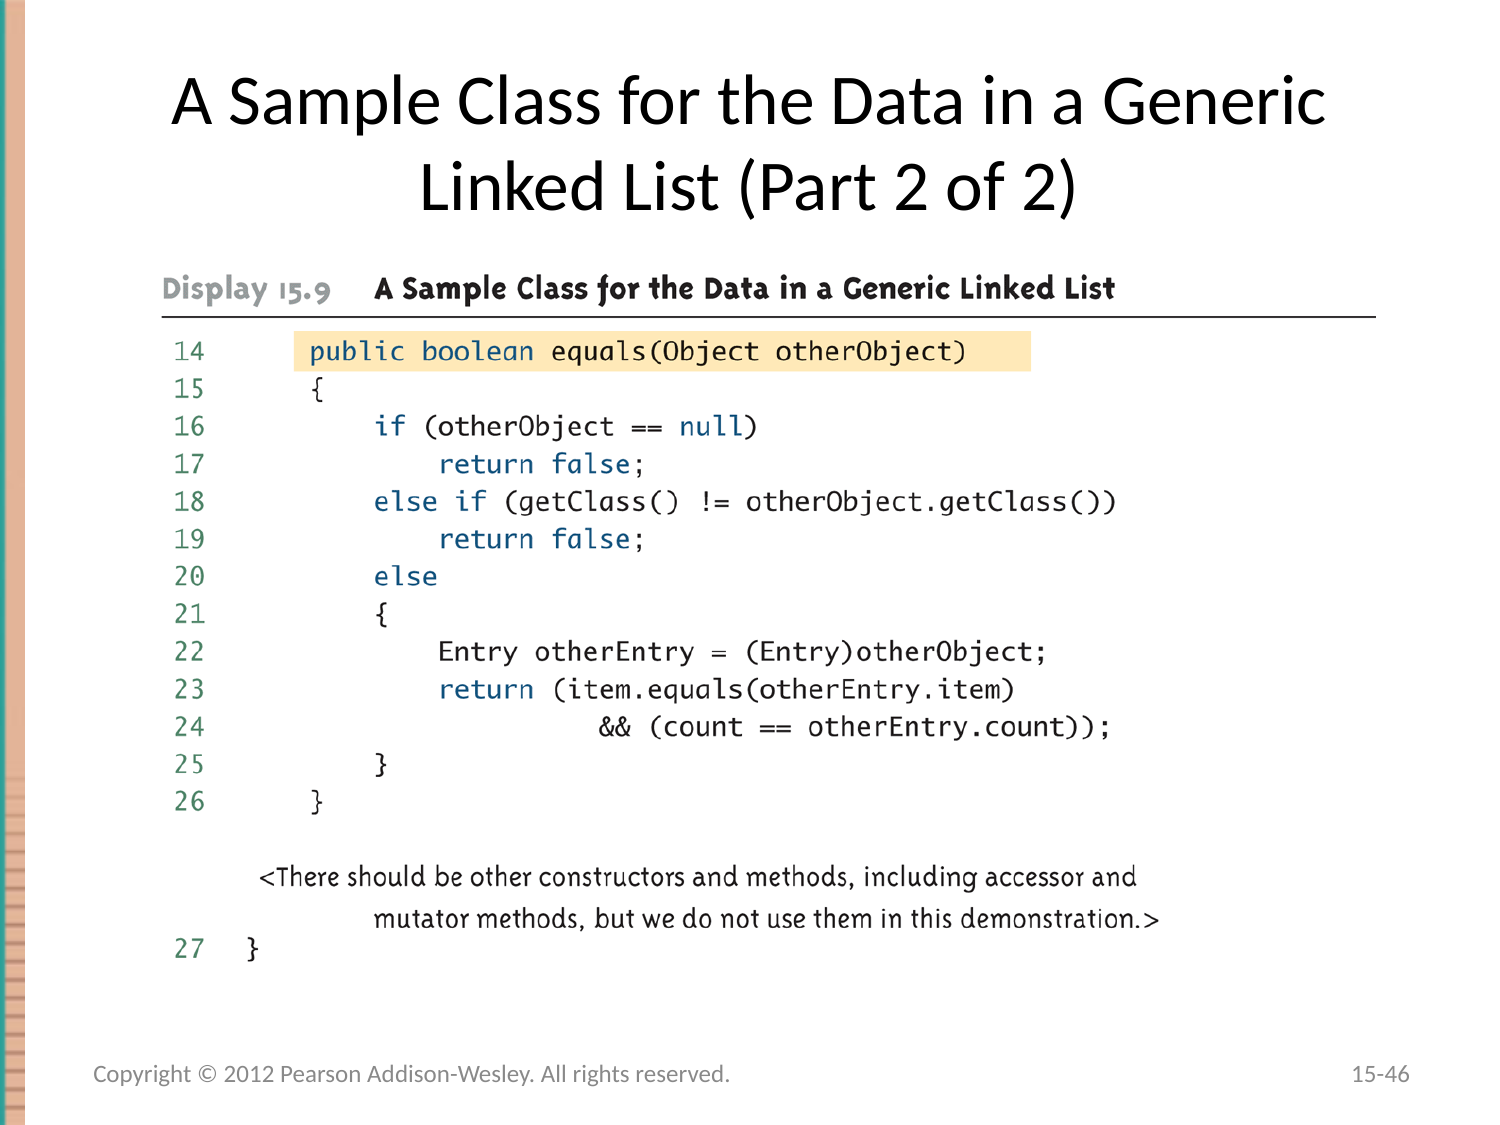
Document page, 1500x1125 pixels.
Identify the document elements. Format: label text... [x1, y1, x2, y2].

slide_number 15-46 [1074, 1042, 1425, 1103]
picture [130, 256, 1407, 979]
title A Sample Class for the Data in a Generic Linked List (Part 2 of 2) [74, 44, 1426, 233]
picture [0, 0, 25, 1125]
footer Copyright © 2012 Pearson Addison-Wesley. All rights reserved. [75, 1042, 750, 1103]
